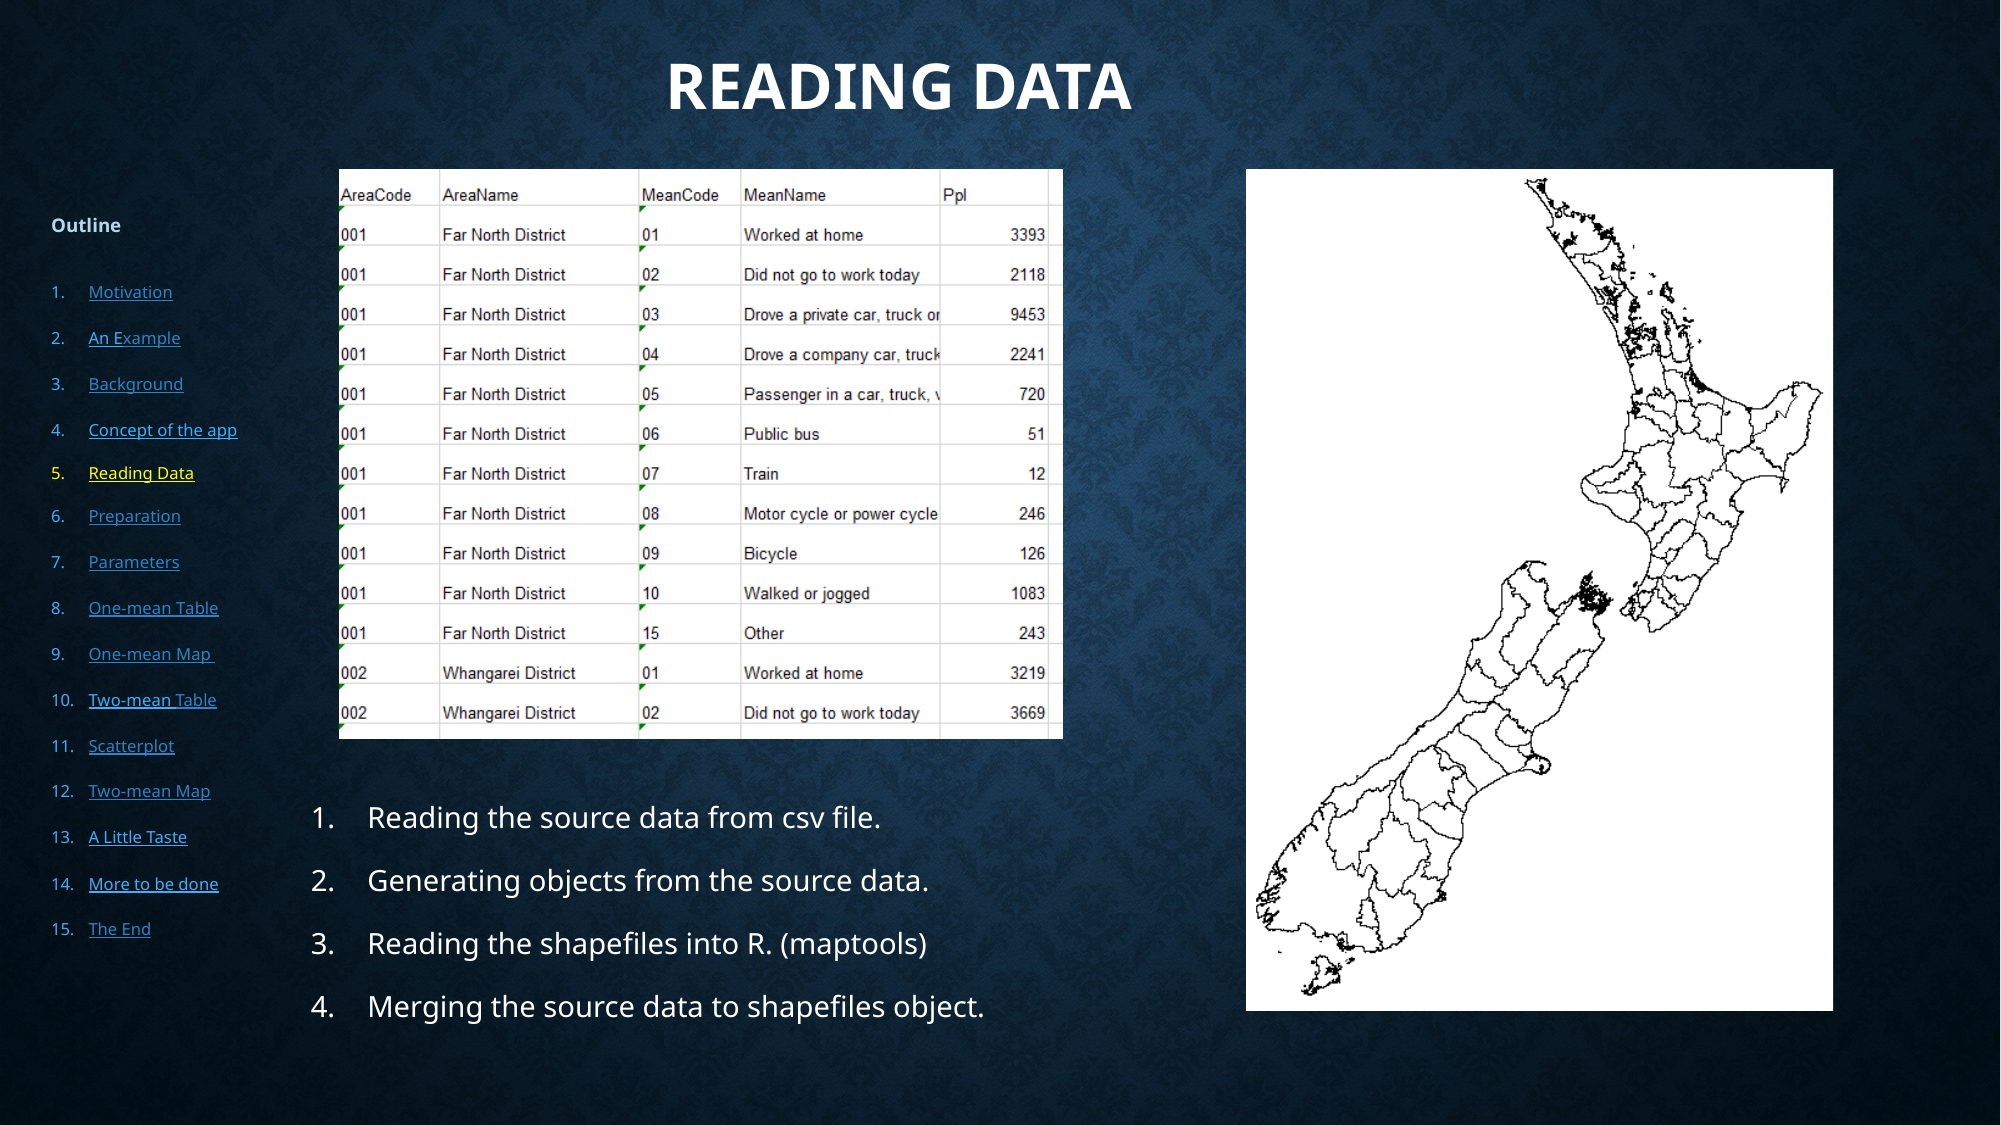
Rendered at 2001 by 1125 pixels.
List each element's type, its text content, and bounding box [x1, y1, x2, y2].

list Reading the source data from csv file. Generating objects from the source data. Reading the shapefiles into R. (maptools) Merging the source data to shapefiles object. [295, 785, 1141, 1081]
text_box Outline Motivation An Example Background Concept of the app Reading Data Preparation Parameters One-mean Table One-mean Map Two-mean Table Scatterplot Two-mean Map A Little Taste More to be done The End [36, 206, 265, 950]
title Reading data [387, 46, 1411, 131]
picture [1245, 169, 1834, 1012]
picture [338, 169, 1064, 739]
